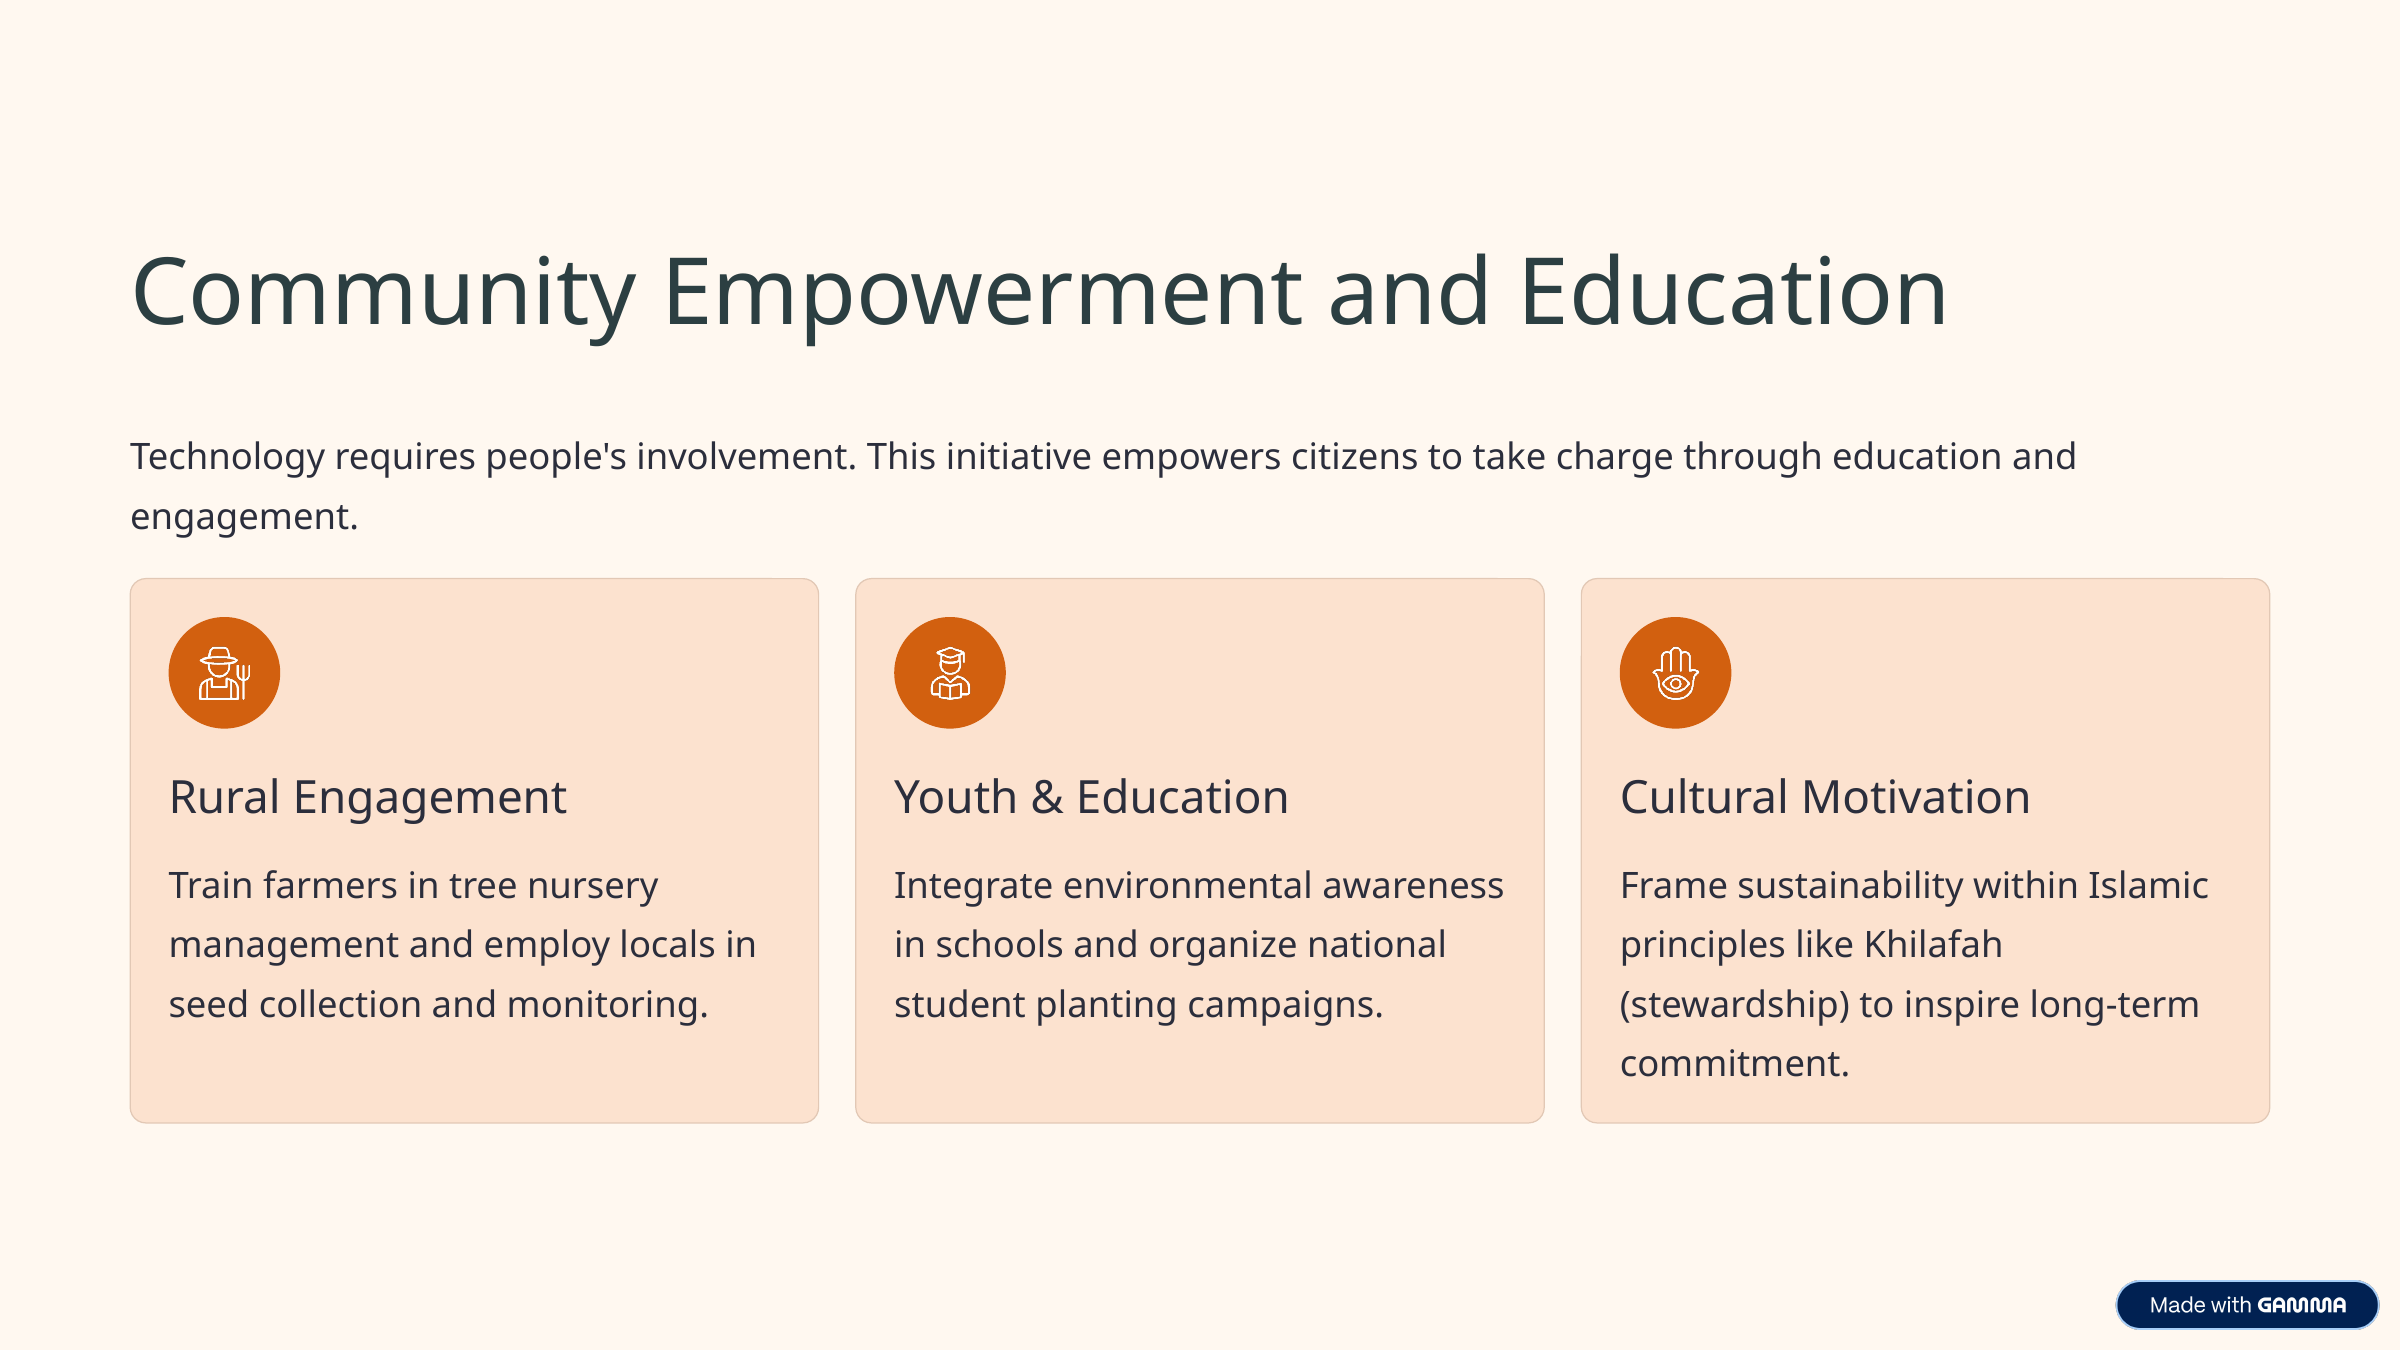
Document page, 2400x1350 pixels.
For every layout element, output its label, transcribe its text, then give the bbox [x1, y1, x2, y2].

text_box [894, 617, 1006, 729]
picture [924, 641, 976, 705]
text_box Community Empowerment and Education [130, 227, 1963, 344]
text_box [855, 578, 1545, 1123]
picture [2106, 1271, 2389, 1339]
picture [1650, 641, 1701, 705]
text_box Integrate environmental awareness in schools and organize national student planting campaigns. [894, 846, 1506, 1085]
text_box Youth & Education [894, 765, 1360, 824]
text_box Train farmers in tree nursery management and employ locals in seed collection and monitoring. [168, 846, 781, 1025]
text_box [130, 578, 819, 1123]
text_box Rural Engagement [168, 765, 634, 824]
picture [199, 641, 250, 705]
text_box [1619, 617, 1732, 729]
text_box Technology requires people's involvement. This initiative empowers citizens to take charge through education and engagement. [130, 417, 2270, 537]
text_box [168, 617, 281, 729]
text_box Cultural Motivation [1619, 765, 2085, 824]
text_box [1581, 578, 2270, 1123]
text_box Frame sustainability within Islamic principles like Khilafah (stewardship) to inspire long-term commitment. [1619, 846, 2232, 1085]
